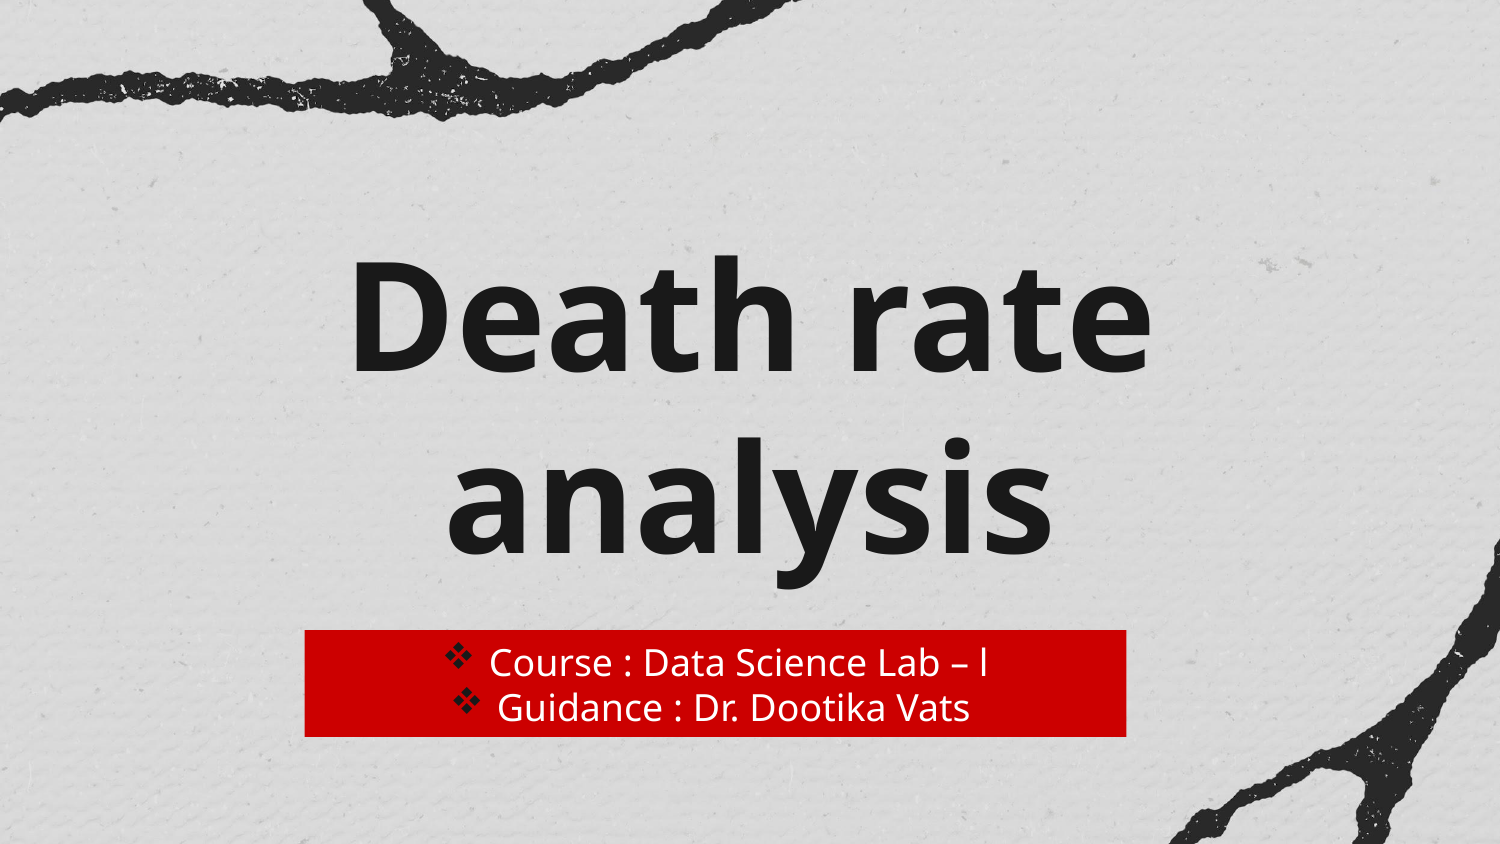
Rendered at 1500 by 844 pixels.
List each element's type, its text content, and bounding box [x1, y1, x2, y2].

picture [0, 0, 1500, 844]
title Death rate analysis [323, 204, 1176, 600]
subtitle Course : Data Science Lab – l Guidance : Dr. Dootika Vats [304, 630, 1127, 737]
